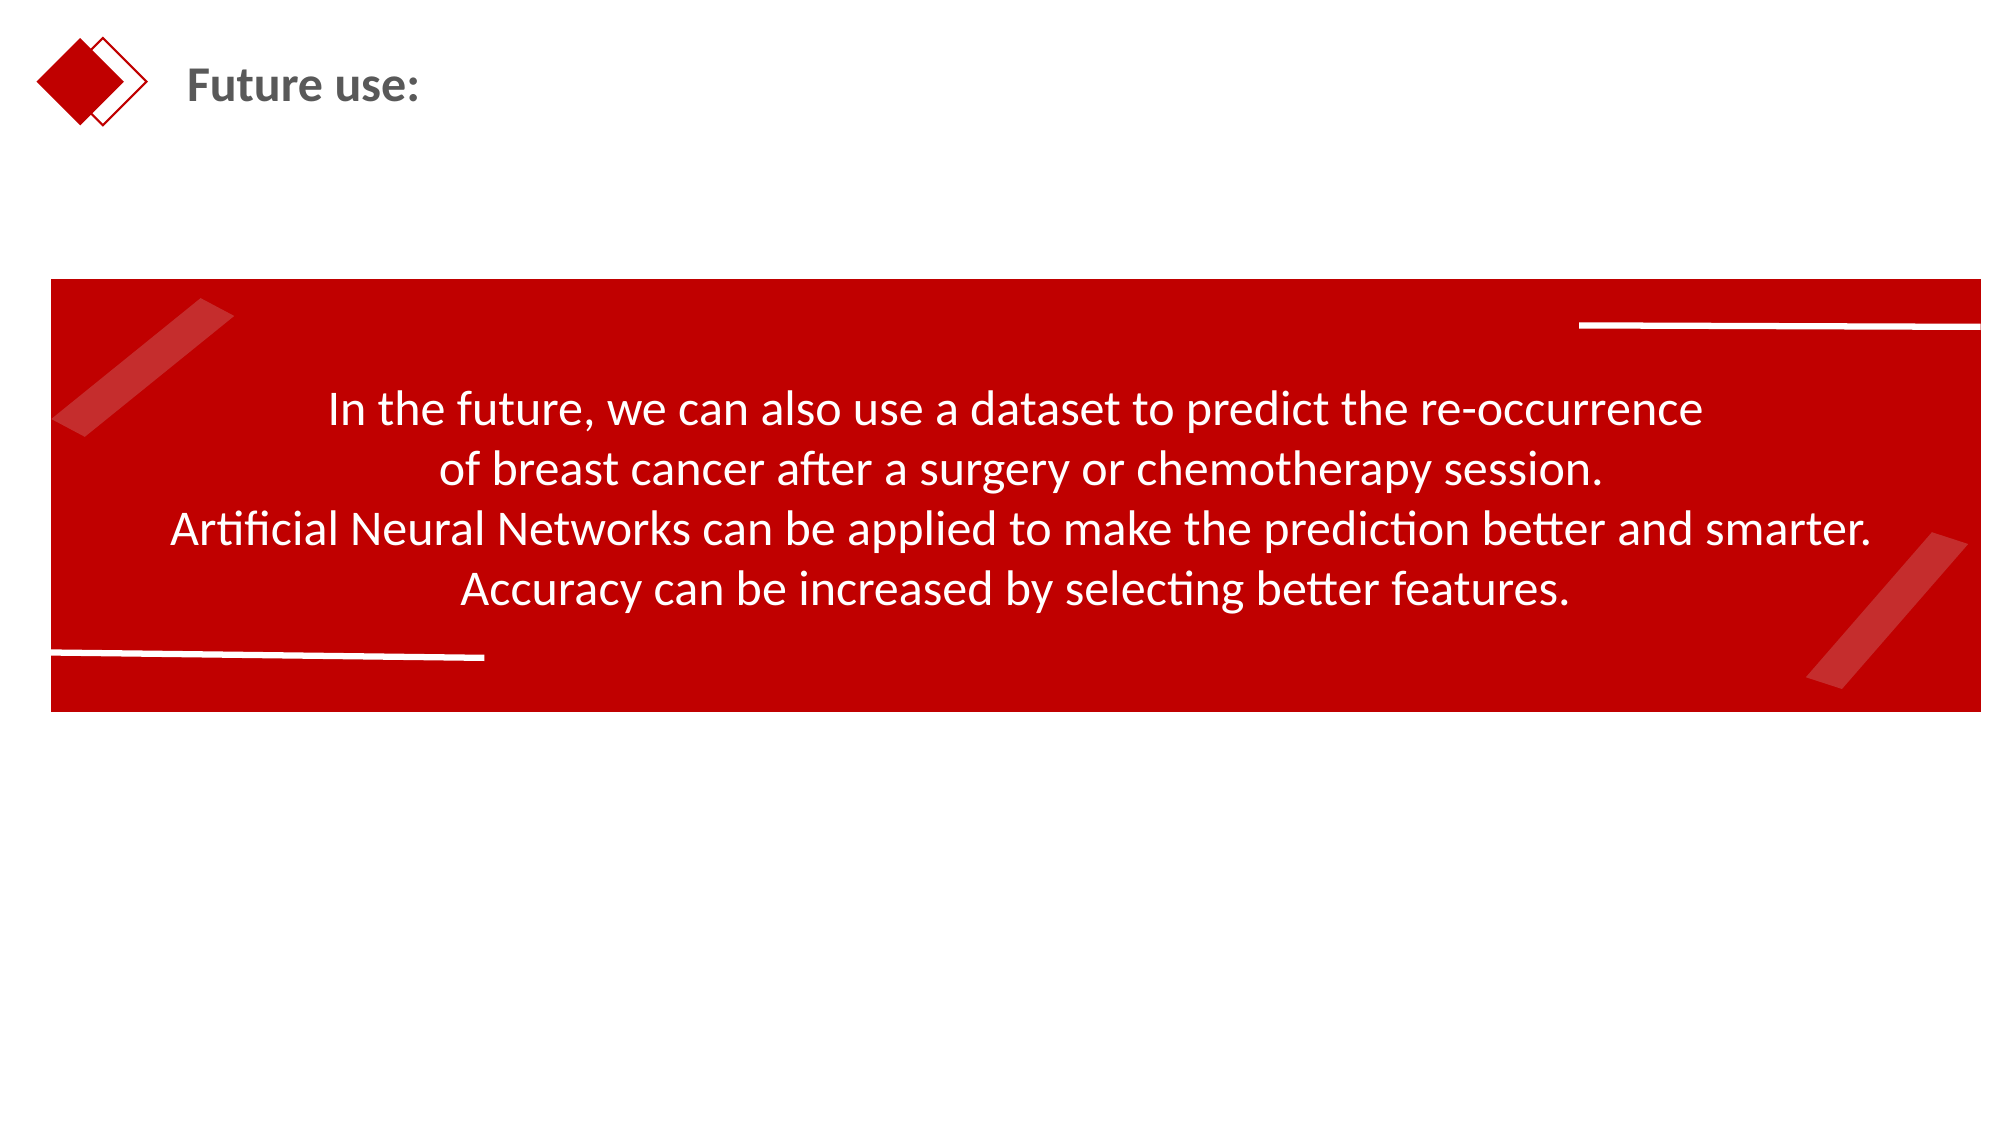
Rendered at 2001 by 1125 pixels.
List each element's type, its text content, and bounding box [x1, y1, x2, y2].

text_box Future use: [171, 47, 1474, 116]
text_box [51, 278, 1981, 713]
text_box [36, 37, 147, 126]
